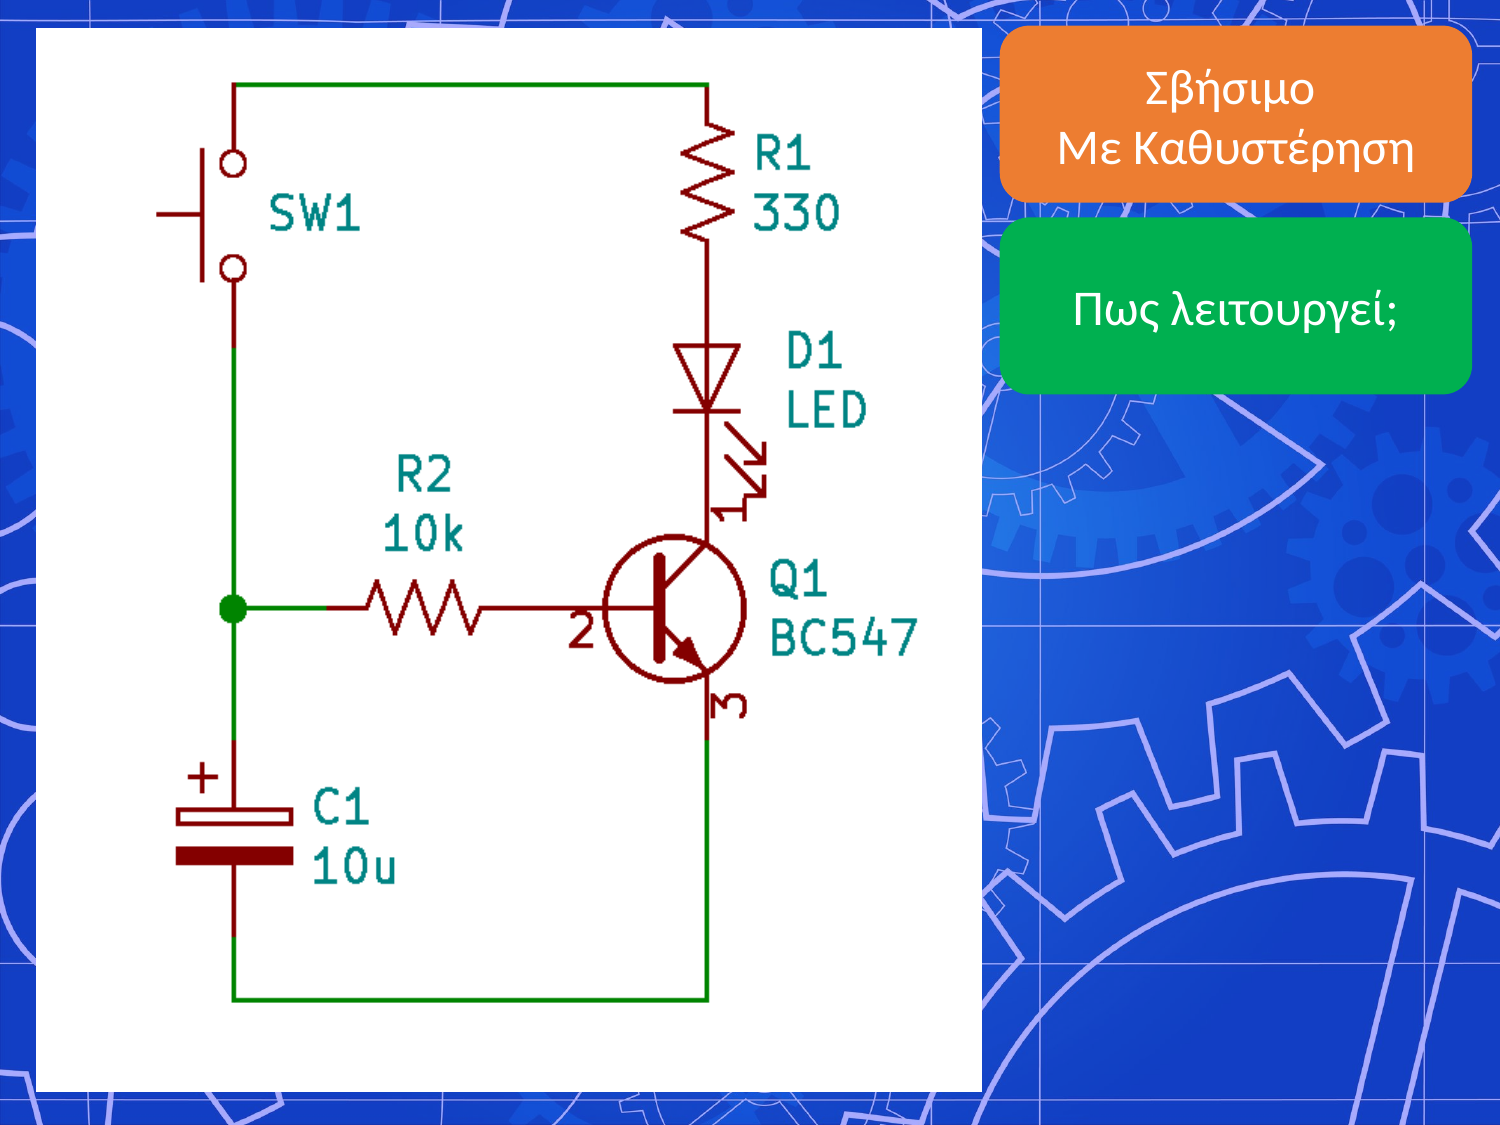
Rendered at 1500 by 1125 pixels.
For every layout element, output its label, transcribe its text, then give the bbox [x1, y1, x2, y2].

text_box Σβήσιμο Με Καθυστέρηση [998, 24, 1474, 204]
text_box Πως λειτουργεί; [998, 216, 1474, 396]
picture [0, 0, 1500, 1125]
